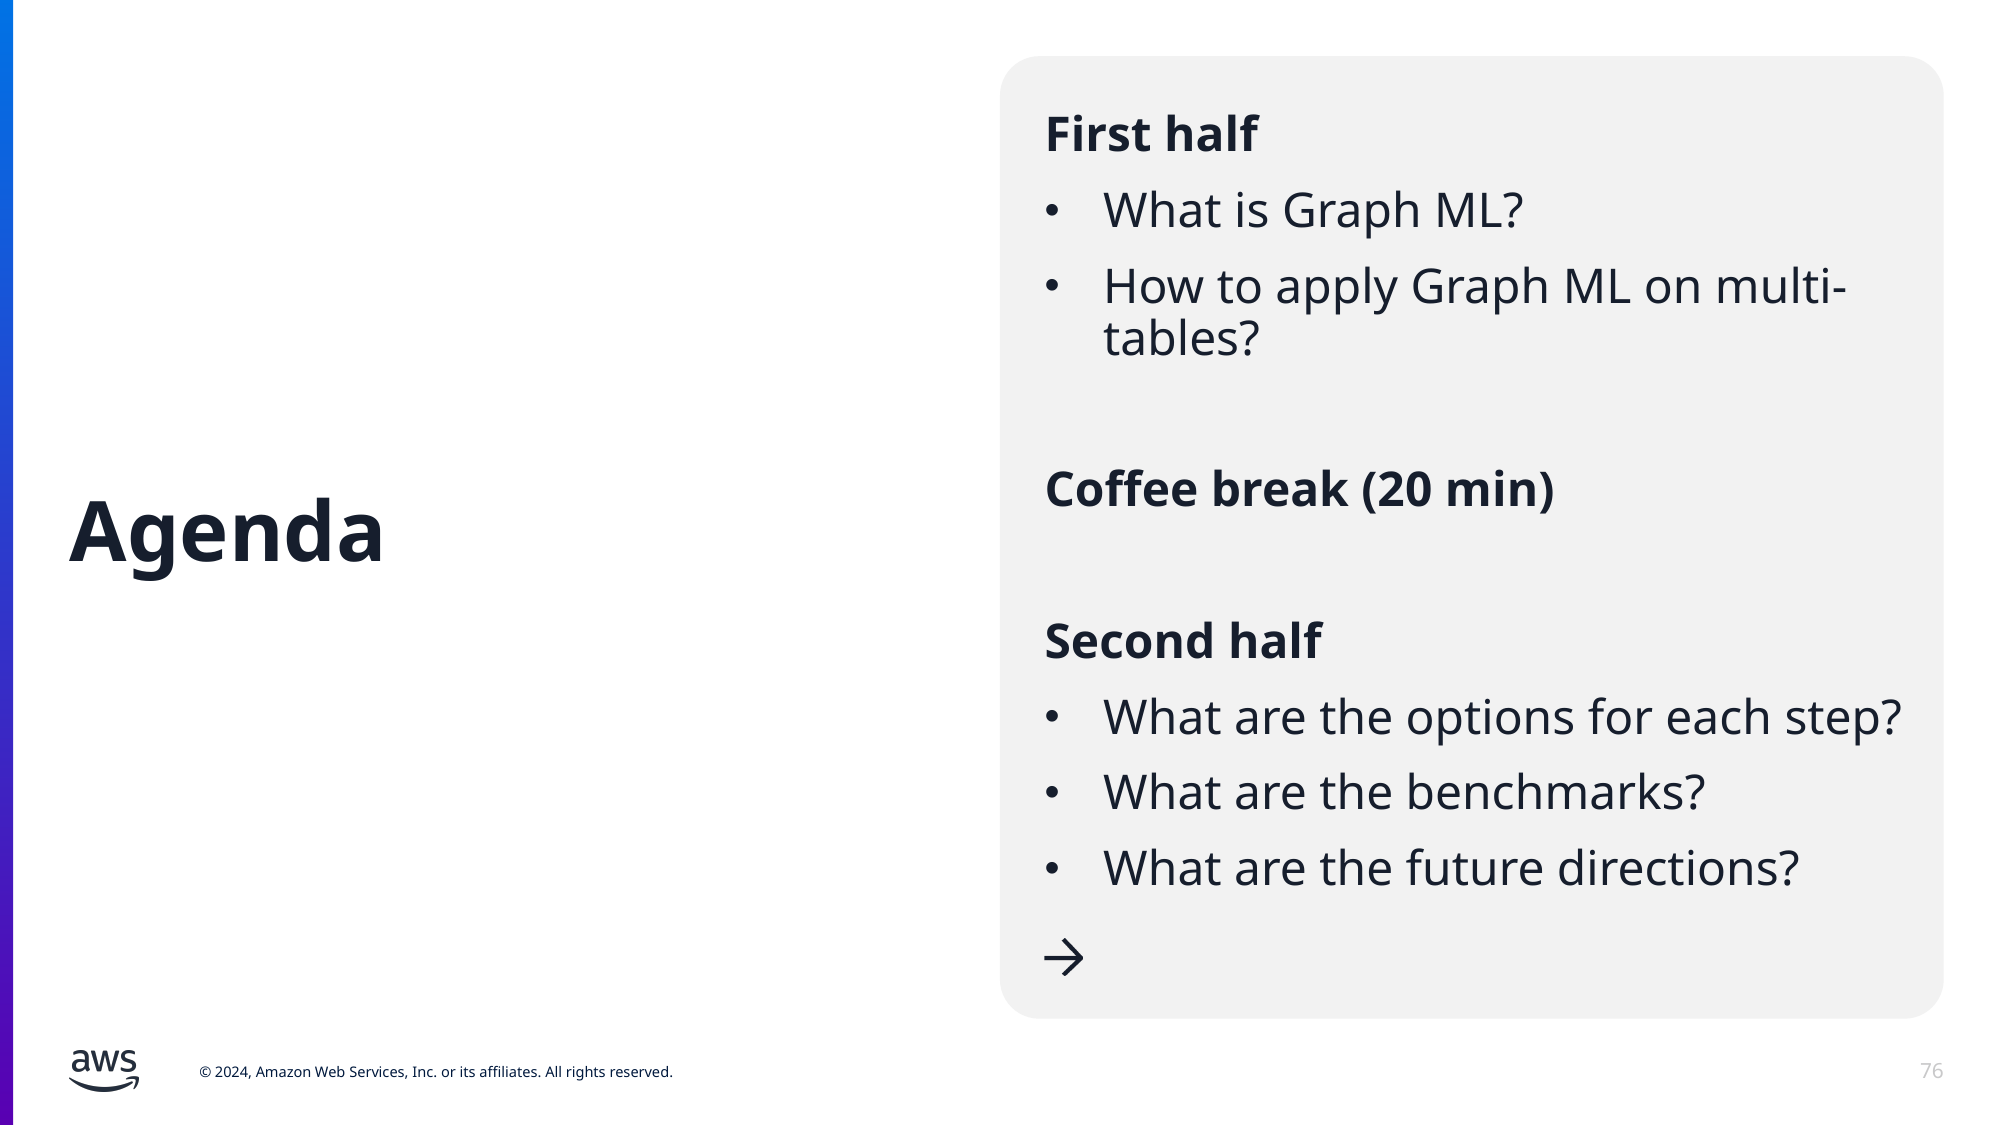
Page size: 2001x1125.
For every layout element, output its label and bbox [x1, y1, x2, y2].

slide_number [1493, 1041, 1944, 1102]
list [1044, 95, 1906, 974]
title [69, 482, 926, 587]
picture [69, 1050, 139, 1092]
